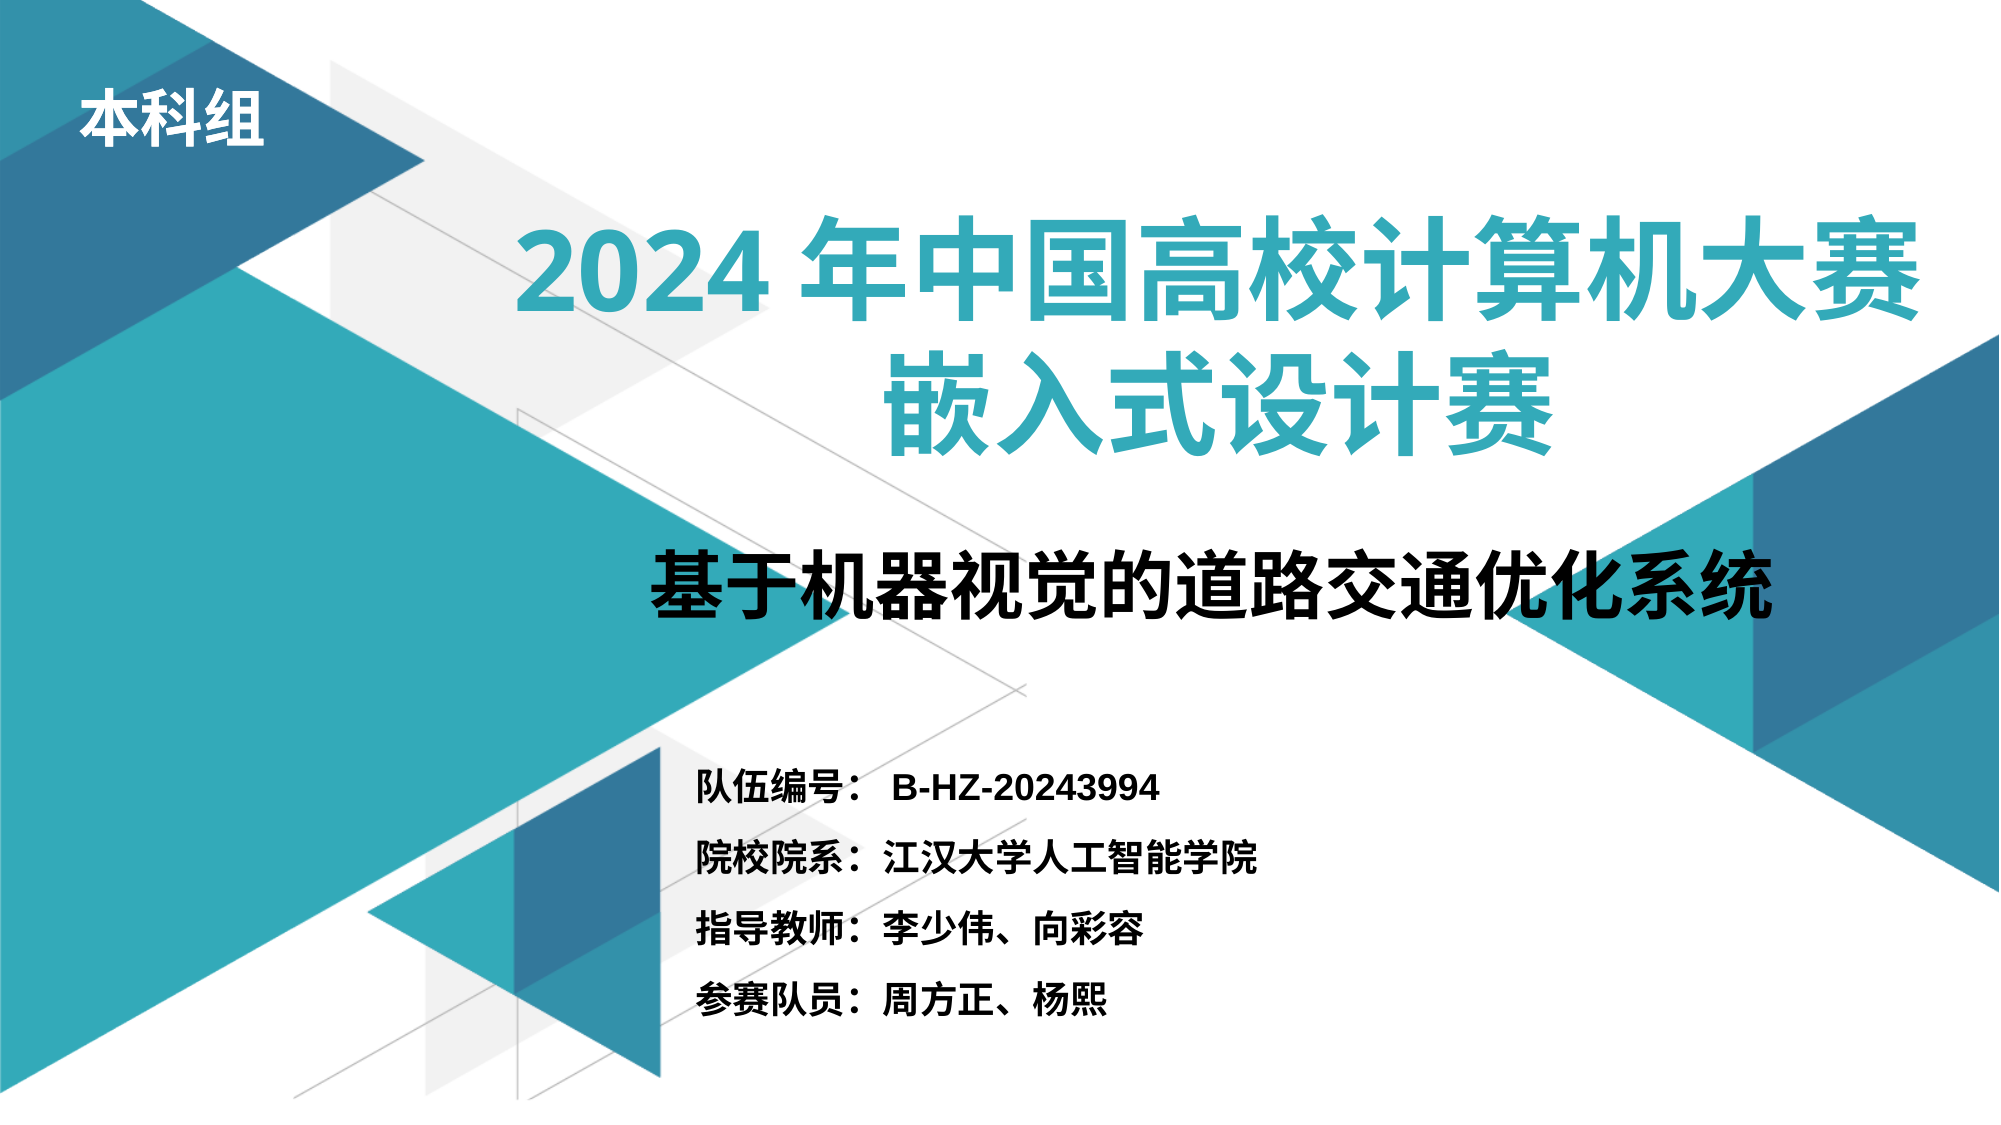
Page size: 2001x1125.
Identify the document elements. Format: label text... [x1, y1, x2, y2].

picture [0, 0, 1999, 1125]
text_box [680, 755, 1714, 1029]
text_box [808, 474, 1476, 535]
text_box 基于机器视觉的道路交通优化系统 [634, 531, 1821, 637]
